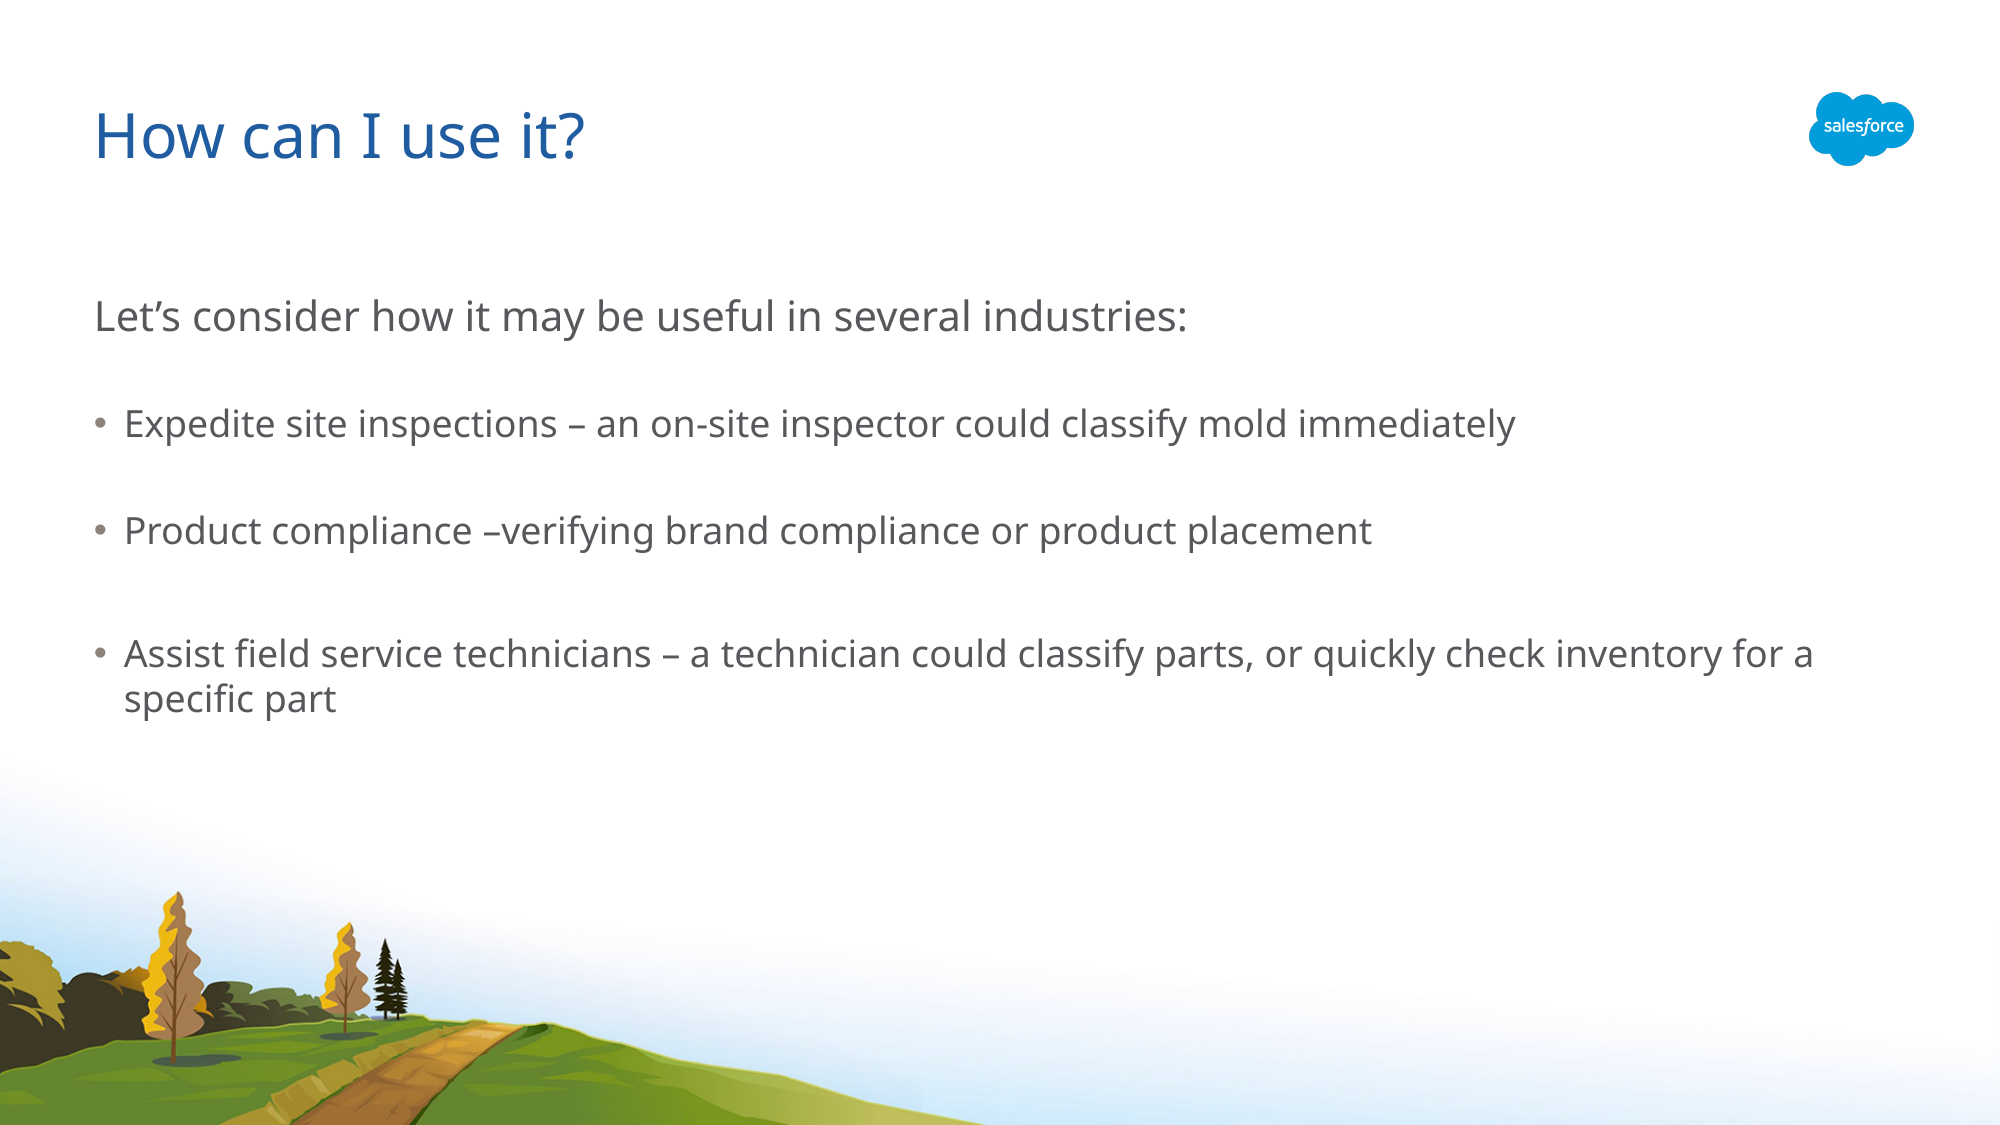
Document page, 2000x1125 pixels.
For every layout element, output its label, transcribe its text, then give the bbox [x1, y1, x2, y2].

picture [0, 0, 2000, 1125]
list Let’s consider how it may be useful in several industries: Expedite site inspections – an on-site inspector could classify mold immediately Product compliance –verifying brand compliance or product placement Assist field service technicians – a technician could classify parts, or quickly check inventory for a specific part [93, 289, 1906, 983]
title How can I use it? [93, 10, 1906, 173]
